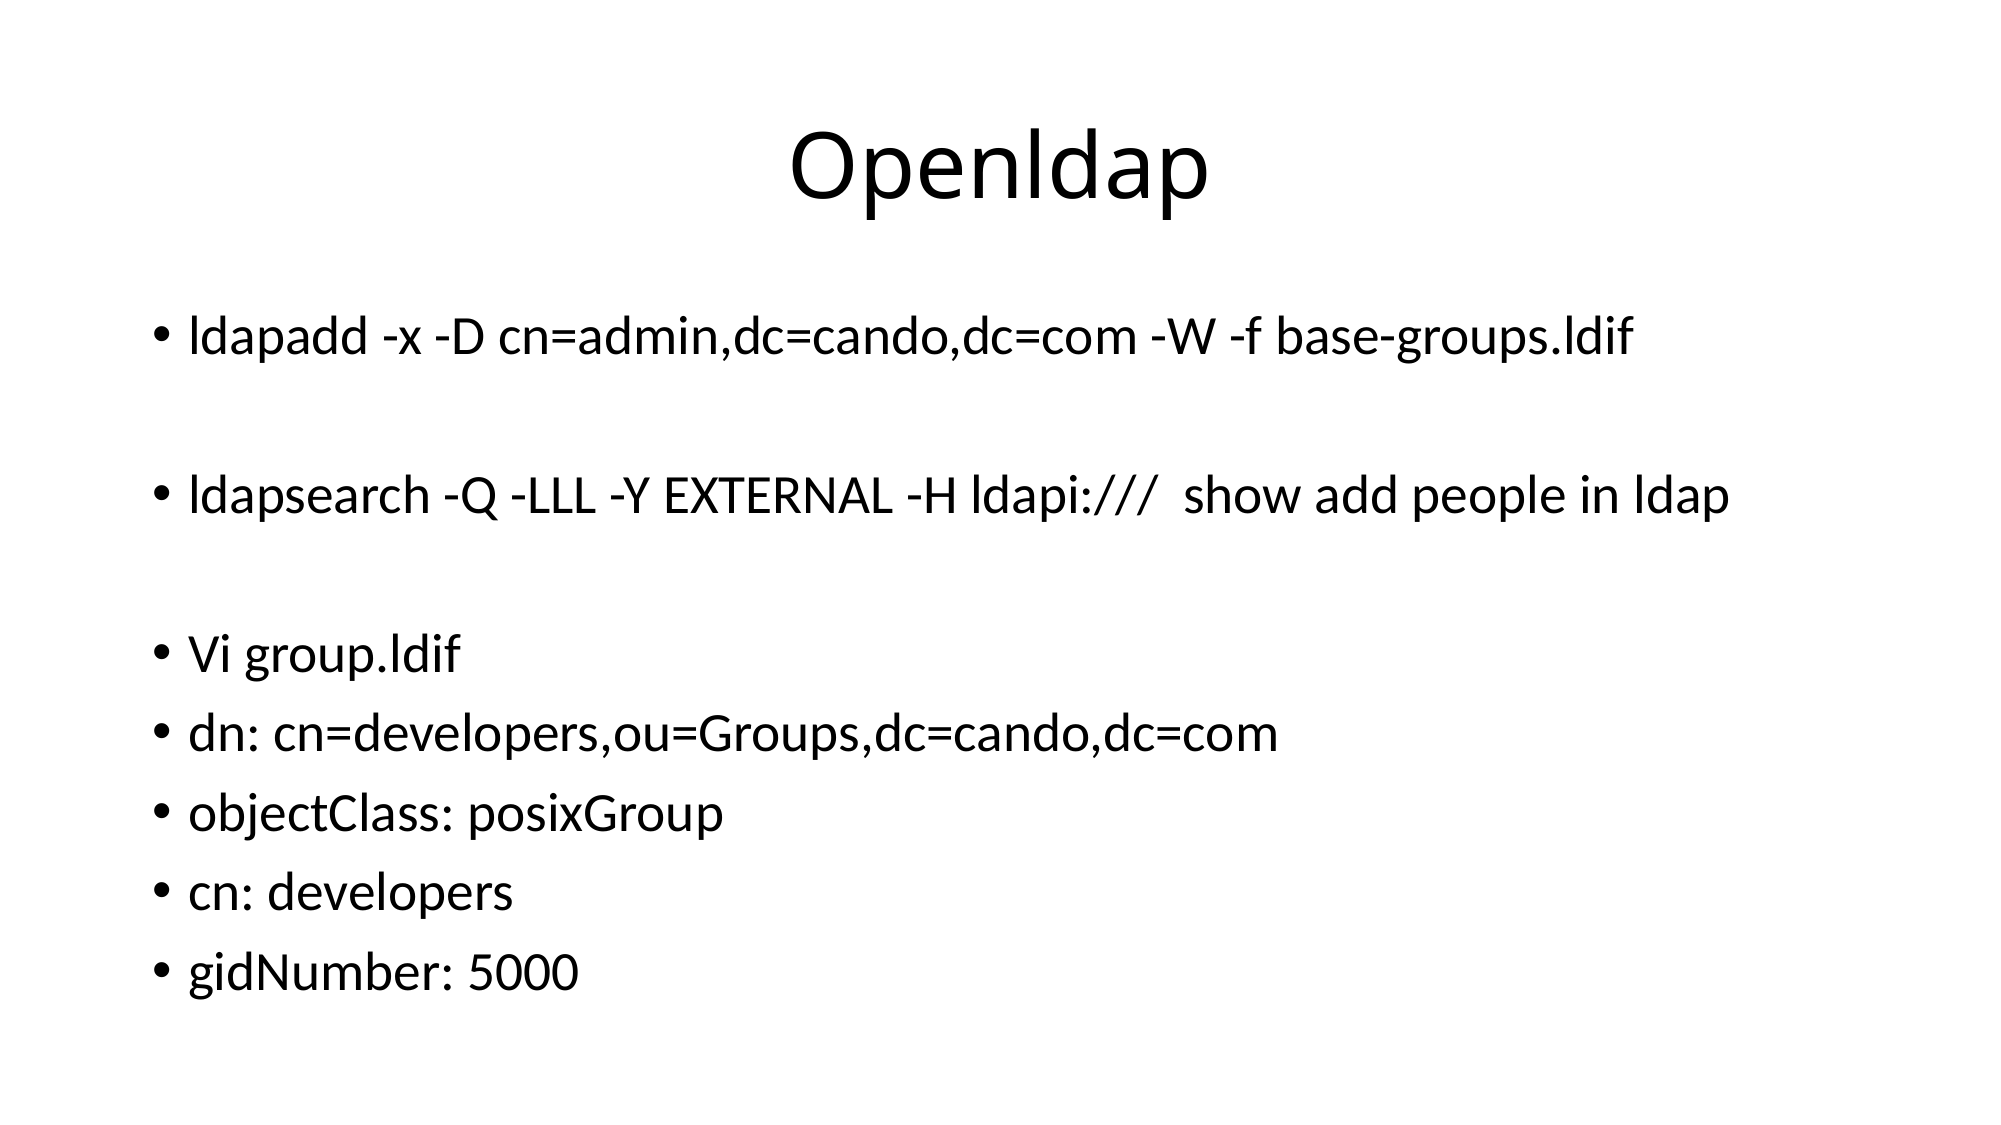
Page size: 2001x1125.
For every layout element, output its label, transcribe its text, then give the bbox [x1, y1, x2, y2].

list ldapadd -x -D cn=admin,dc=cando,dc=com -W -f base-groups.ldif ldapsearch -Q -LLL -Y EXTERNAL -H ldapi:/// show add people in ldap Vi group.ldif dn: cn=developers,ou=Groups,dc=cando,dc=com objectClass: posixGroup cn: developers gidNumber: 5000 [137, 299, 1863, 1014]
title Openldap [137, 59, 1863, 278]
